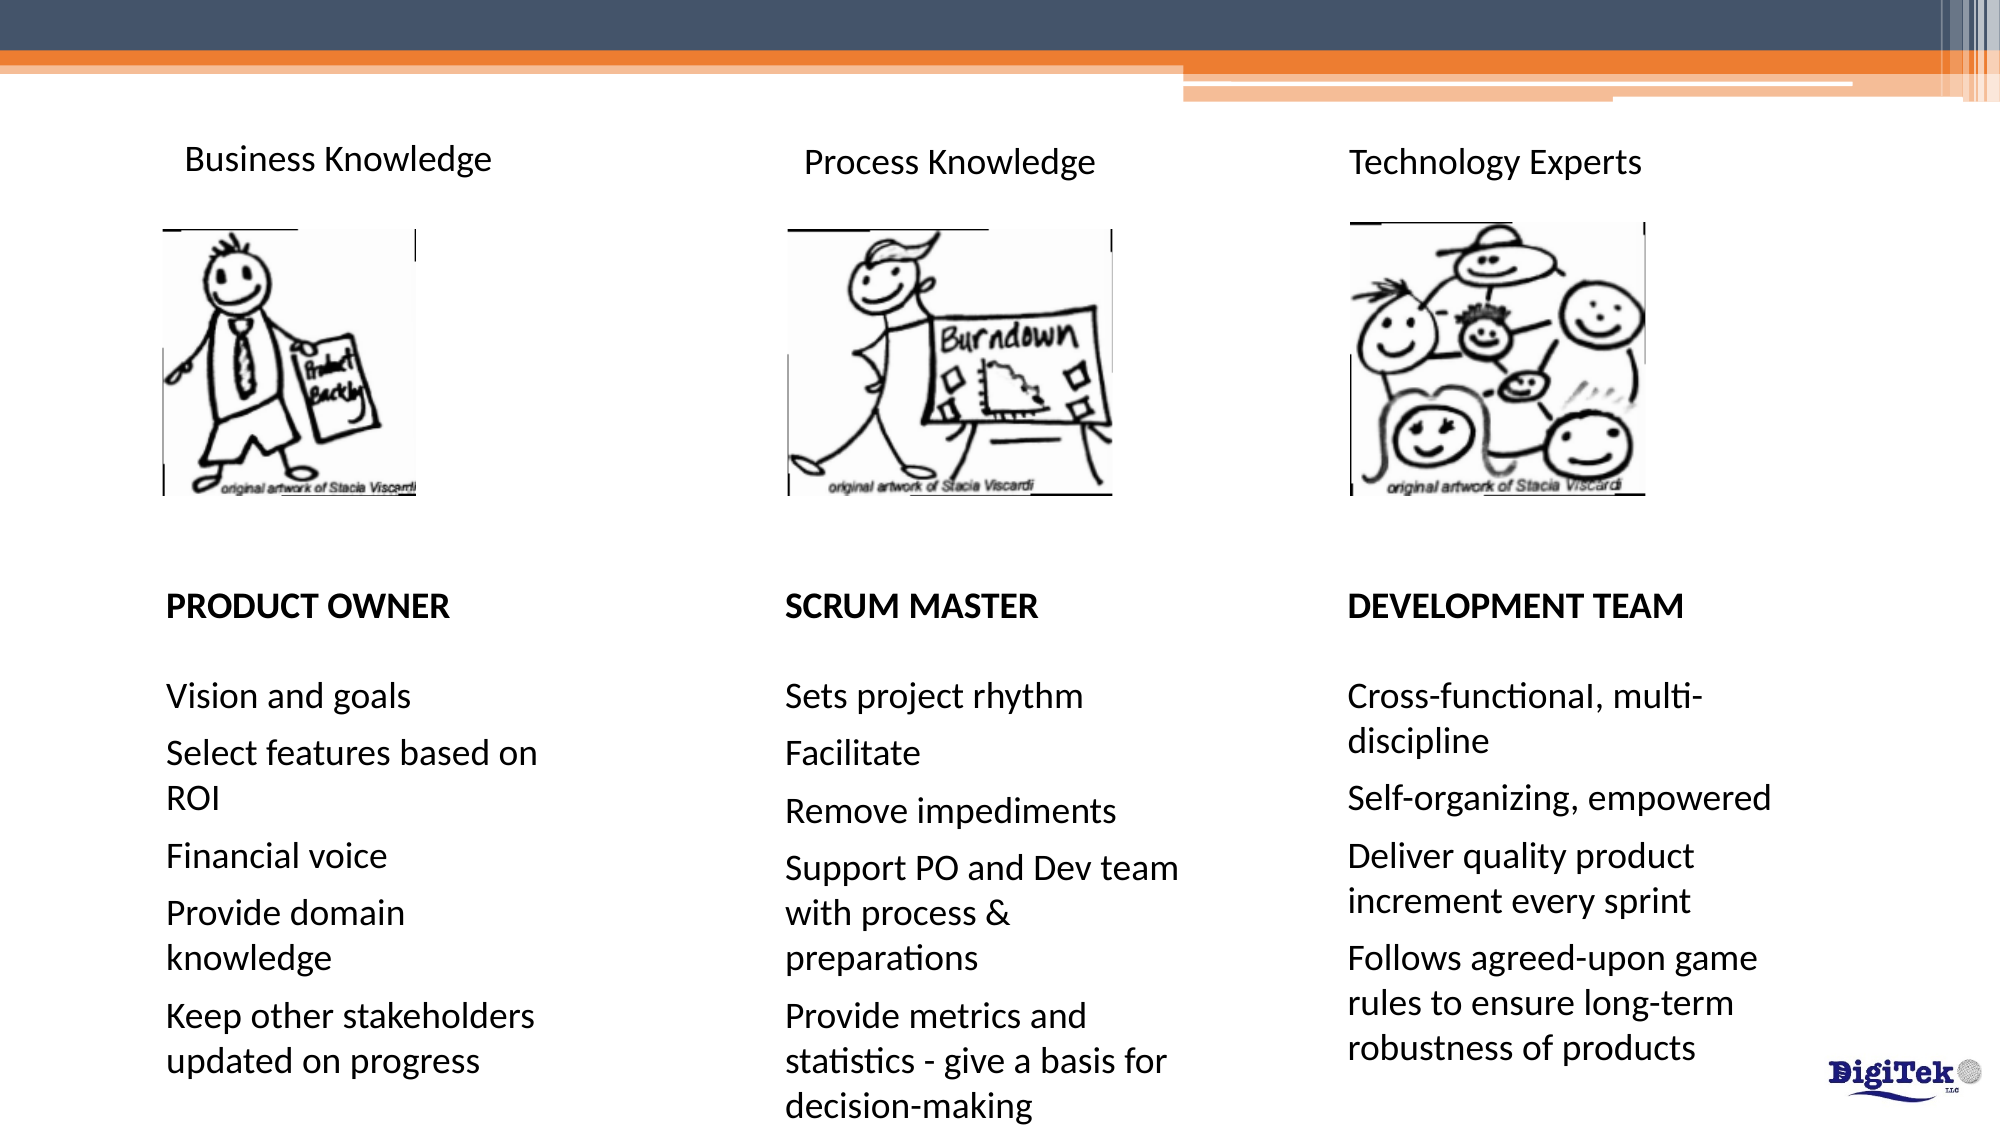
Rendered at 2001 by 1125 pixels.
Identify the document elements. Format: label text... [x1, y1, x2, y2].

text_box SCRUM MASTER Sets project rhythm Facilitate Remove impediments Support PO and Dev team with process & preparations Provide metrics and statistics - give a basis for decision-­making [770, 573, 1207, 1125]
text_box Process Knowledge [789, 129, 1120, 190]
text_box Technology Experts [1334, 129, 1667, 190]
picture [787, 229, 1113, 496]
text_box Business Knowledge [169, 126, 517, 187]
picture [162, 229, 416, 496]
picture [1349, 222, 1646, 496]
picture [1815, 1031, 1982, 1125]
text_box DEVELOPMENT TEAM Cross-functionaI, multi-discipline Self-organizing, empowered Deliver quality product increment every sprint Follows agreed-upon game rules to ensure long-term robustness of products [1332, 573, 1808, 1076]
text_box PRODUCT OWNER Vision and goals Select features based on ROI Financial voice Provide domain knowledge Keep other stakeholders updated on progress [151, 573, 572, 1089]
